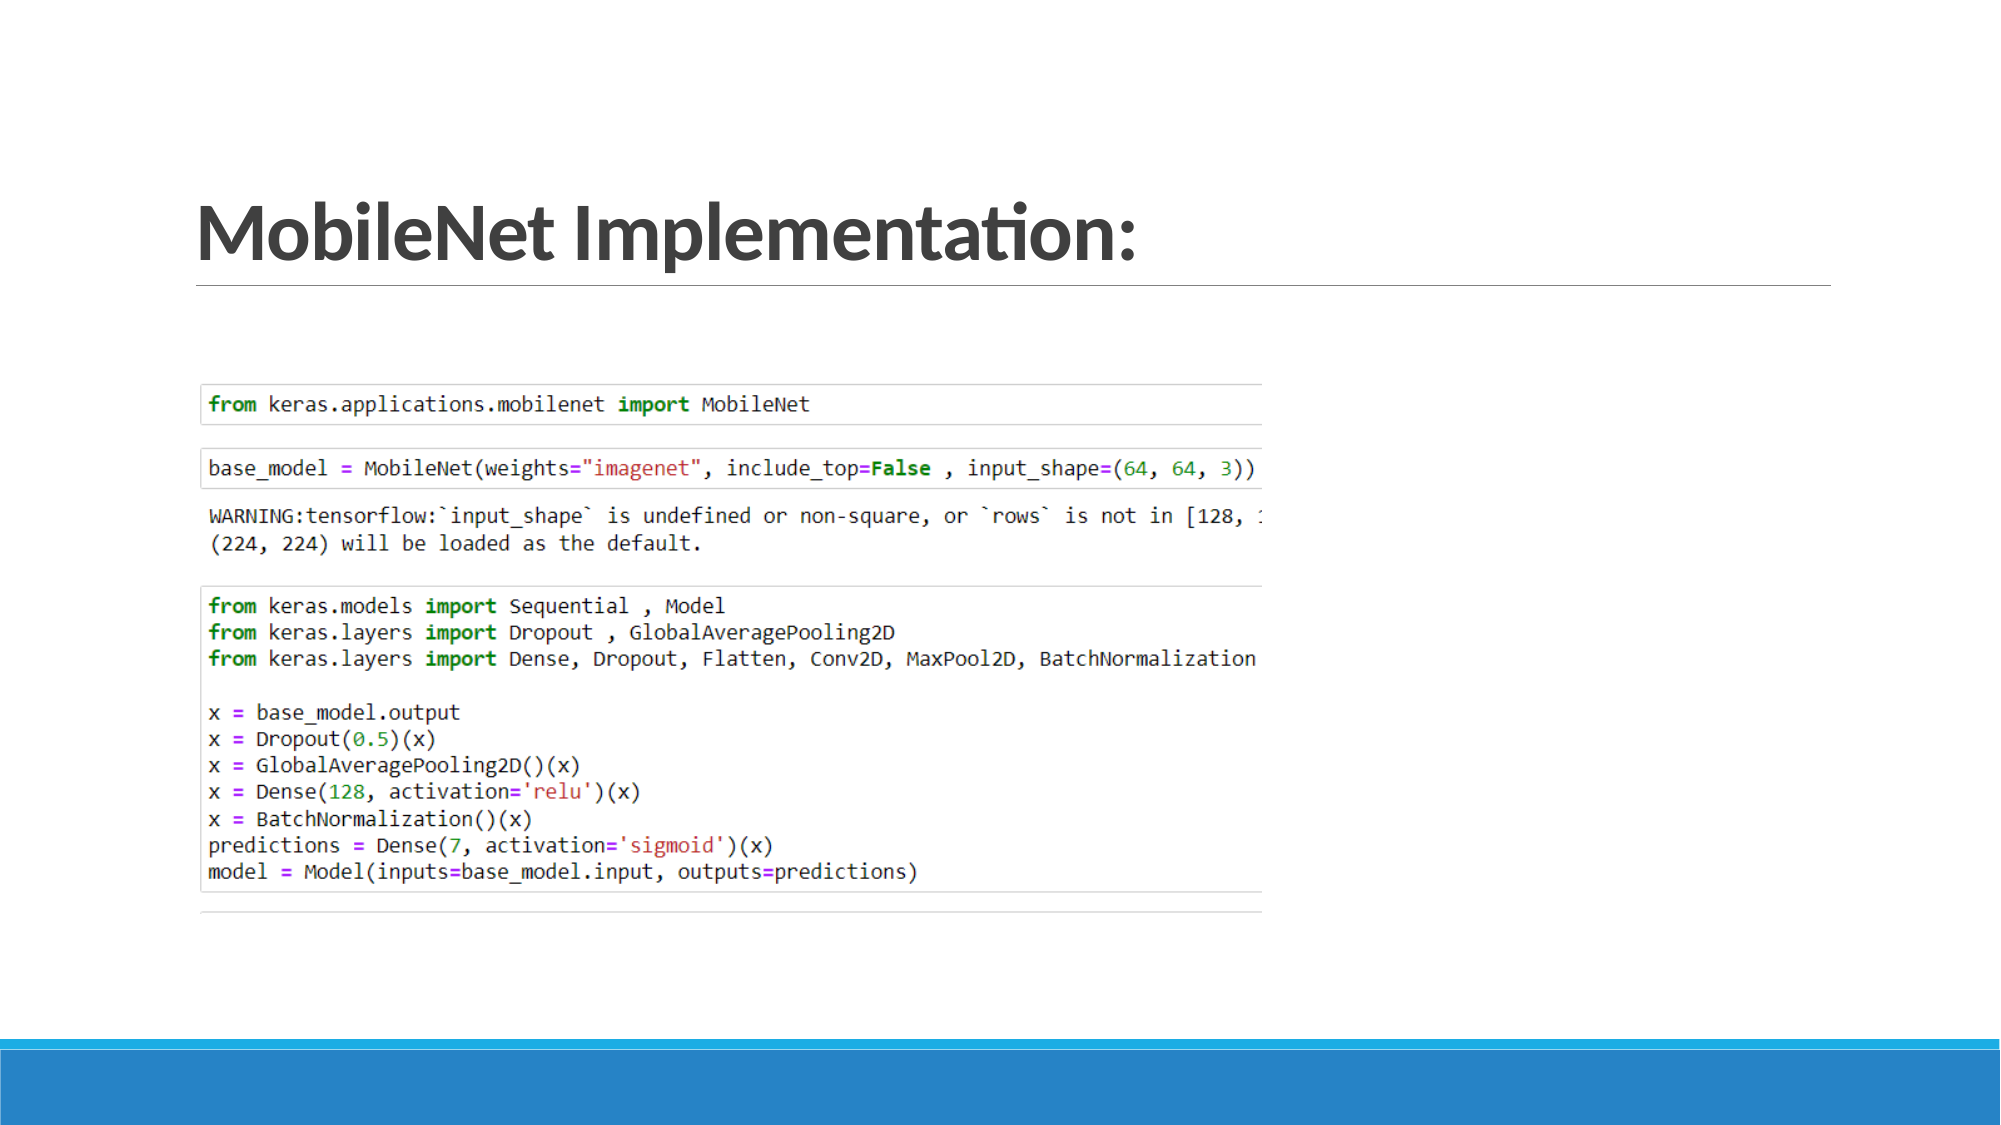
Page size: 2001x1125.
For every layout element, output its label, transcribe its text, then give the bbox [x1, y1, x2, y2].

picture [194, 378, 1262, 914]
title MobileNet Implementation: [180, 47, 1830, 285]
